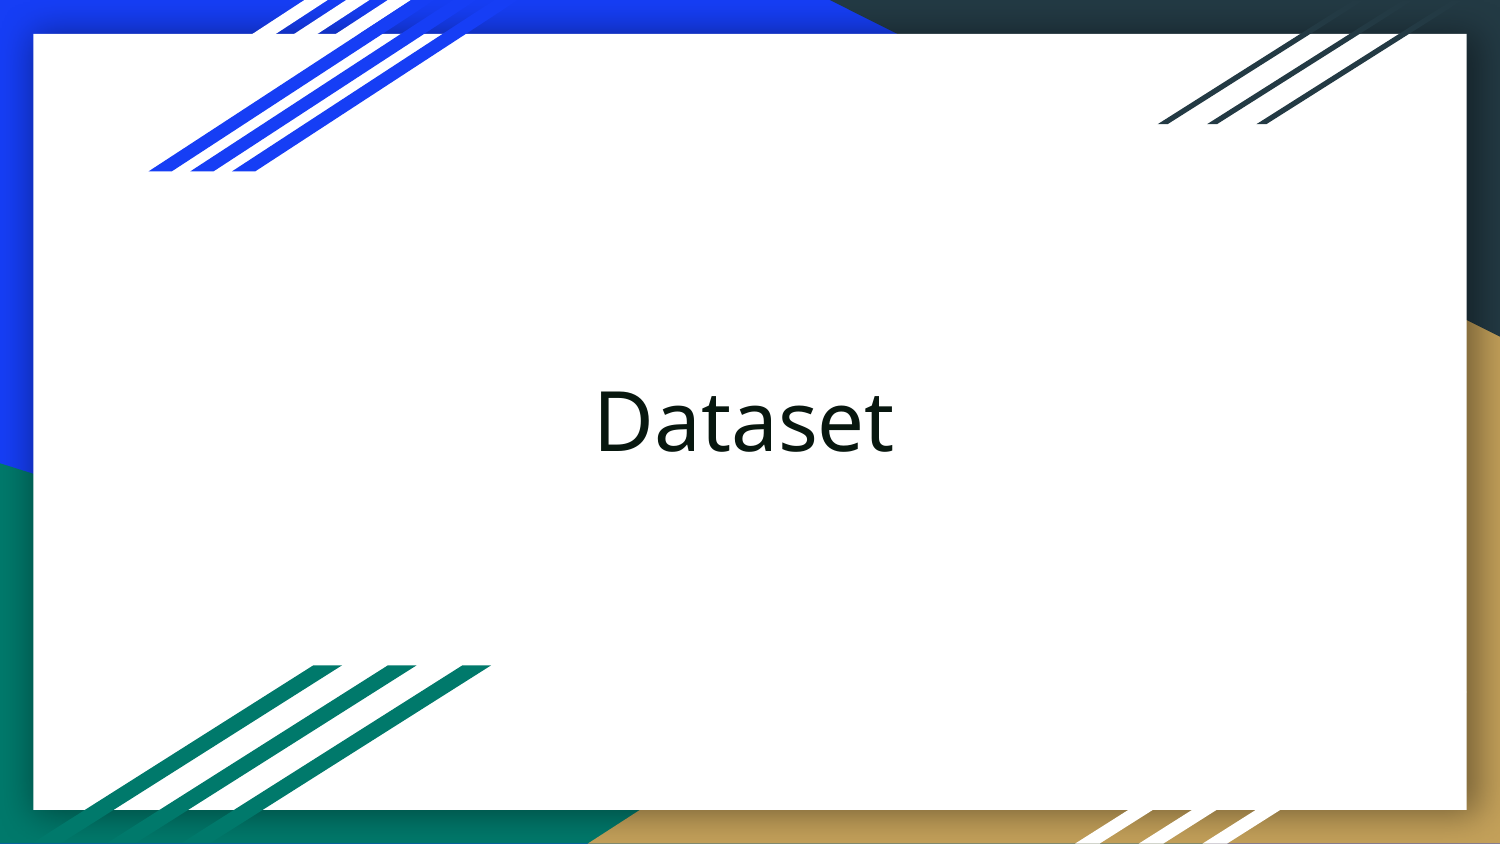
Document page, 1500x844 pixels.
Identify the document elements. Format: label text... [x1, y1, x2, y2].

title Dataset [304, 298, 1185, 537]
